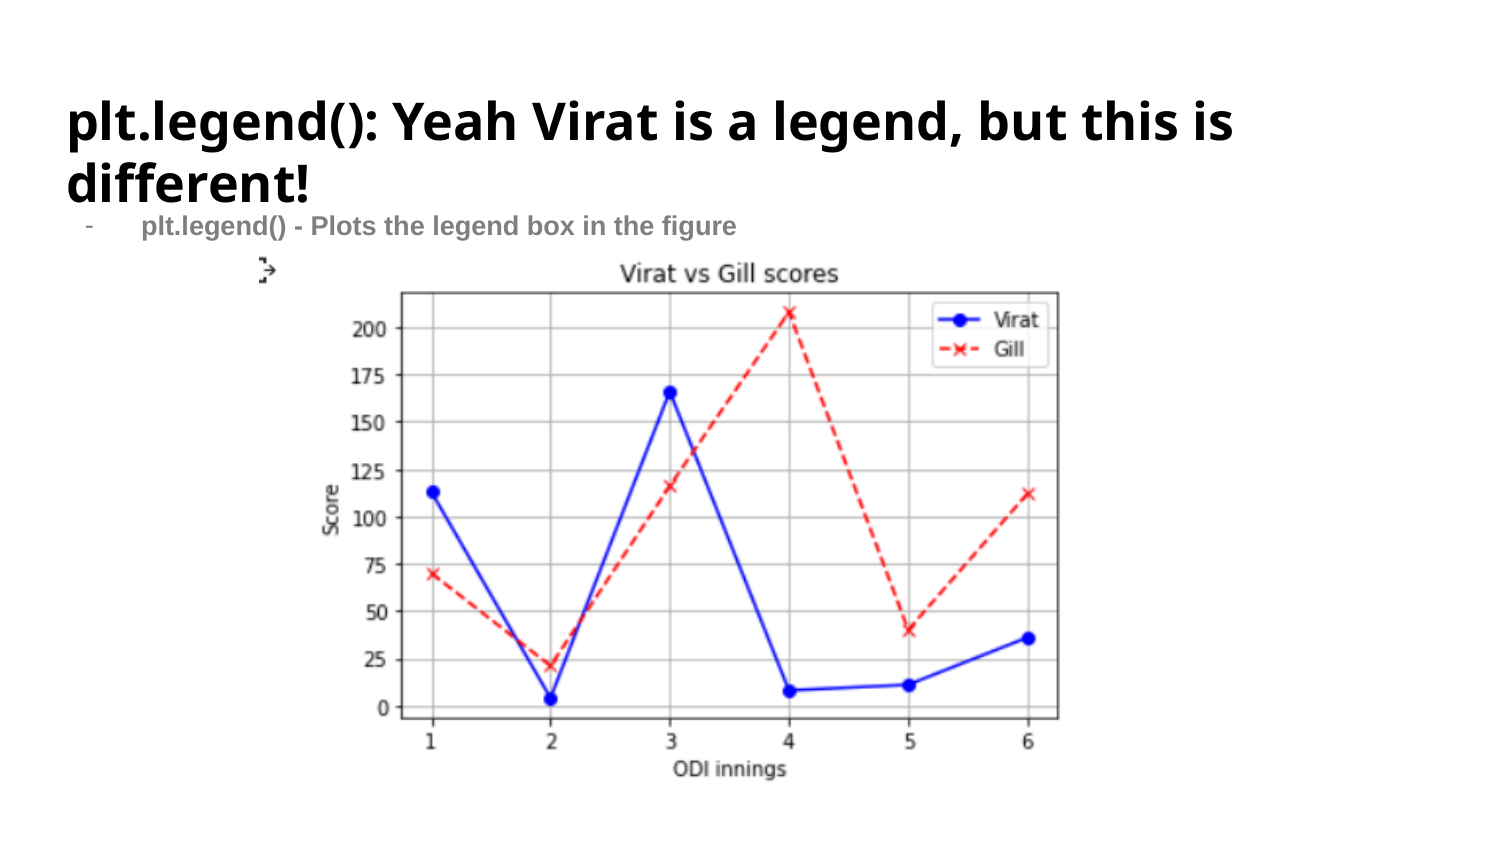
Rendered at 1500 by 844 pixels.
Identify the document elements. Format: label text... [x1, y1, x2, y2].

title plt.legend(): Yeah Virat is a legend, but this is different! [51, 72, 1449, 176]
picture [258, 254, 1107, 825]
list plt.legend() - Plots the legend box in the figure [51, 189, 1449, 750]
